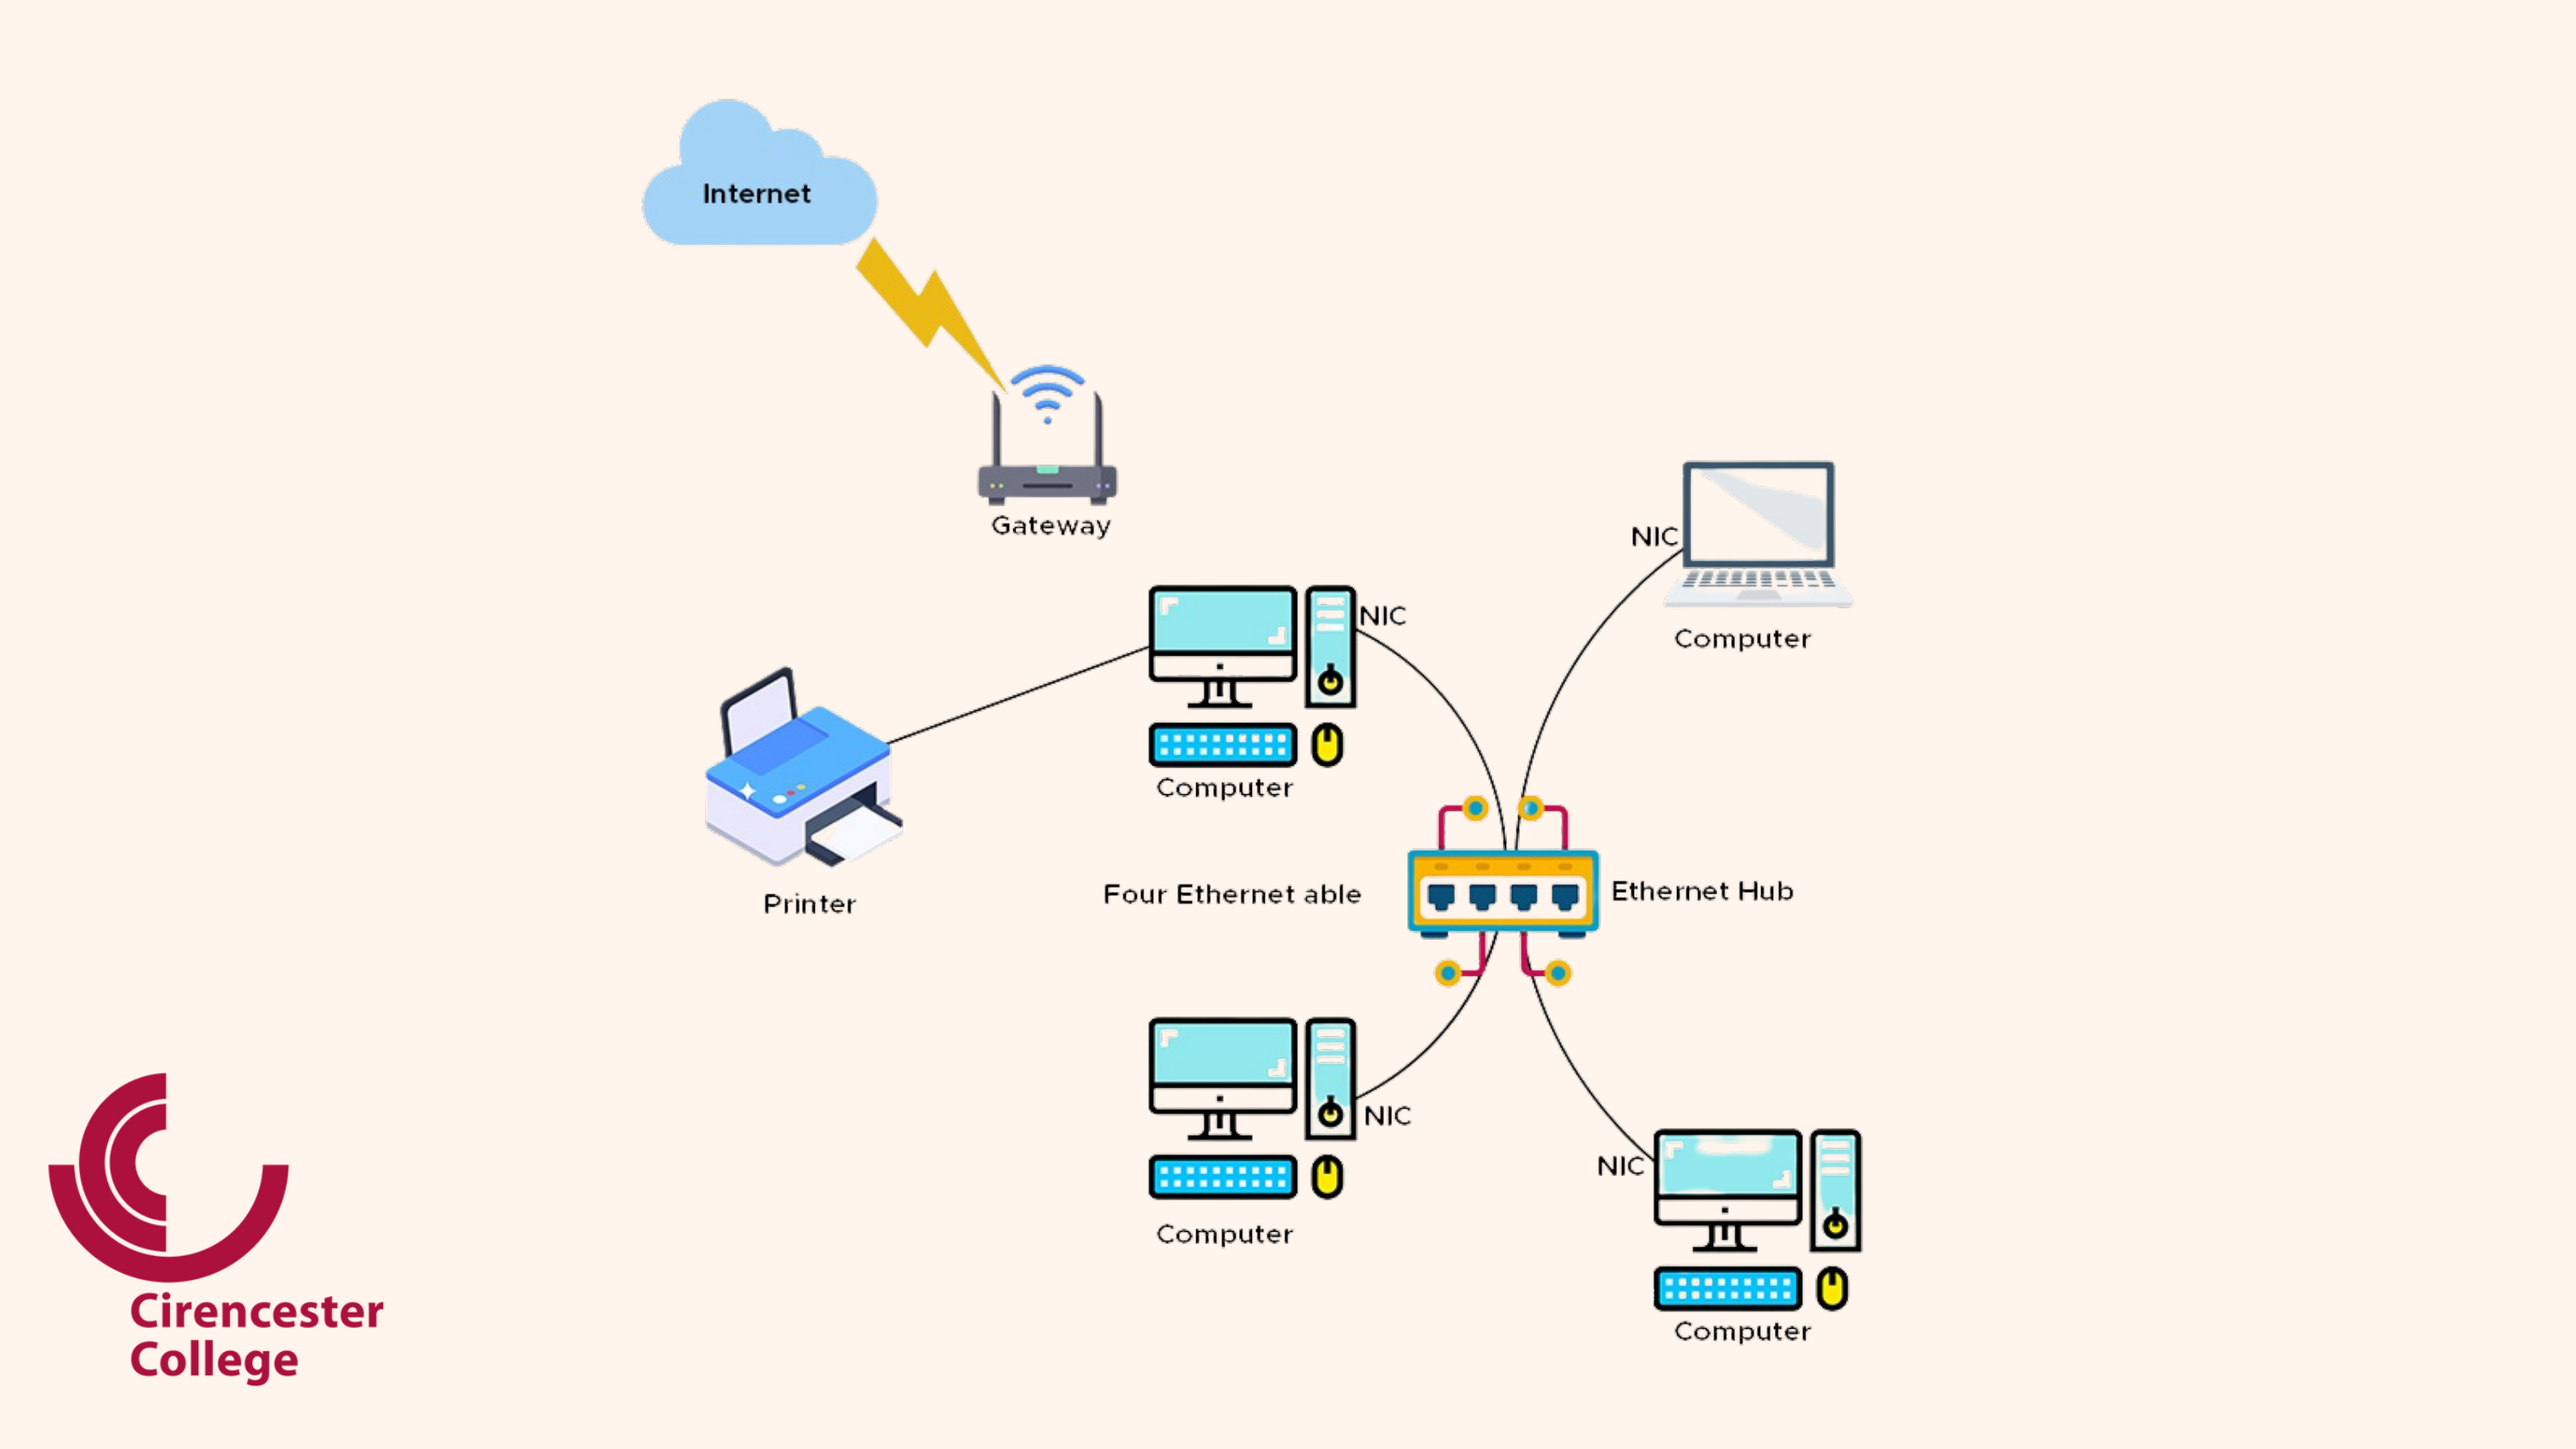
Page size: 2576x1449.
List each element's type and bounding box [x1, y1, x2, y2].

text_box [605, 77, 1900, 1372]
text_box [34, 1049, 398, 1413]
